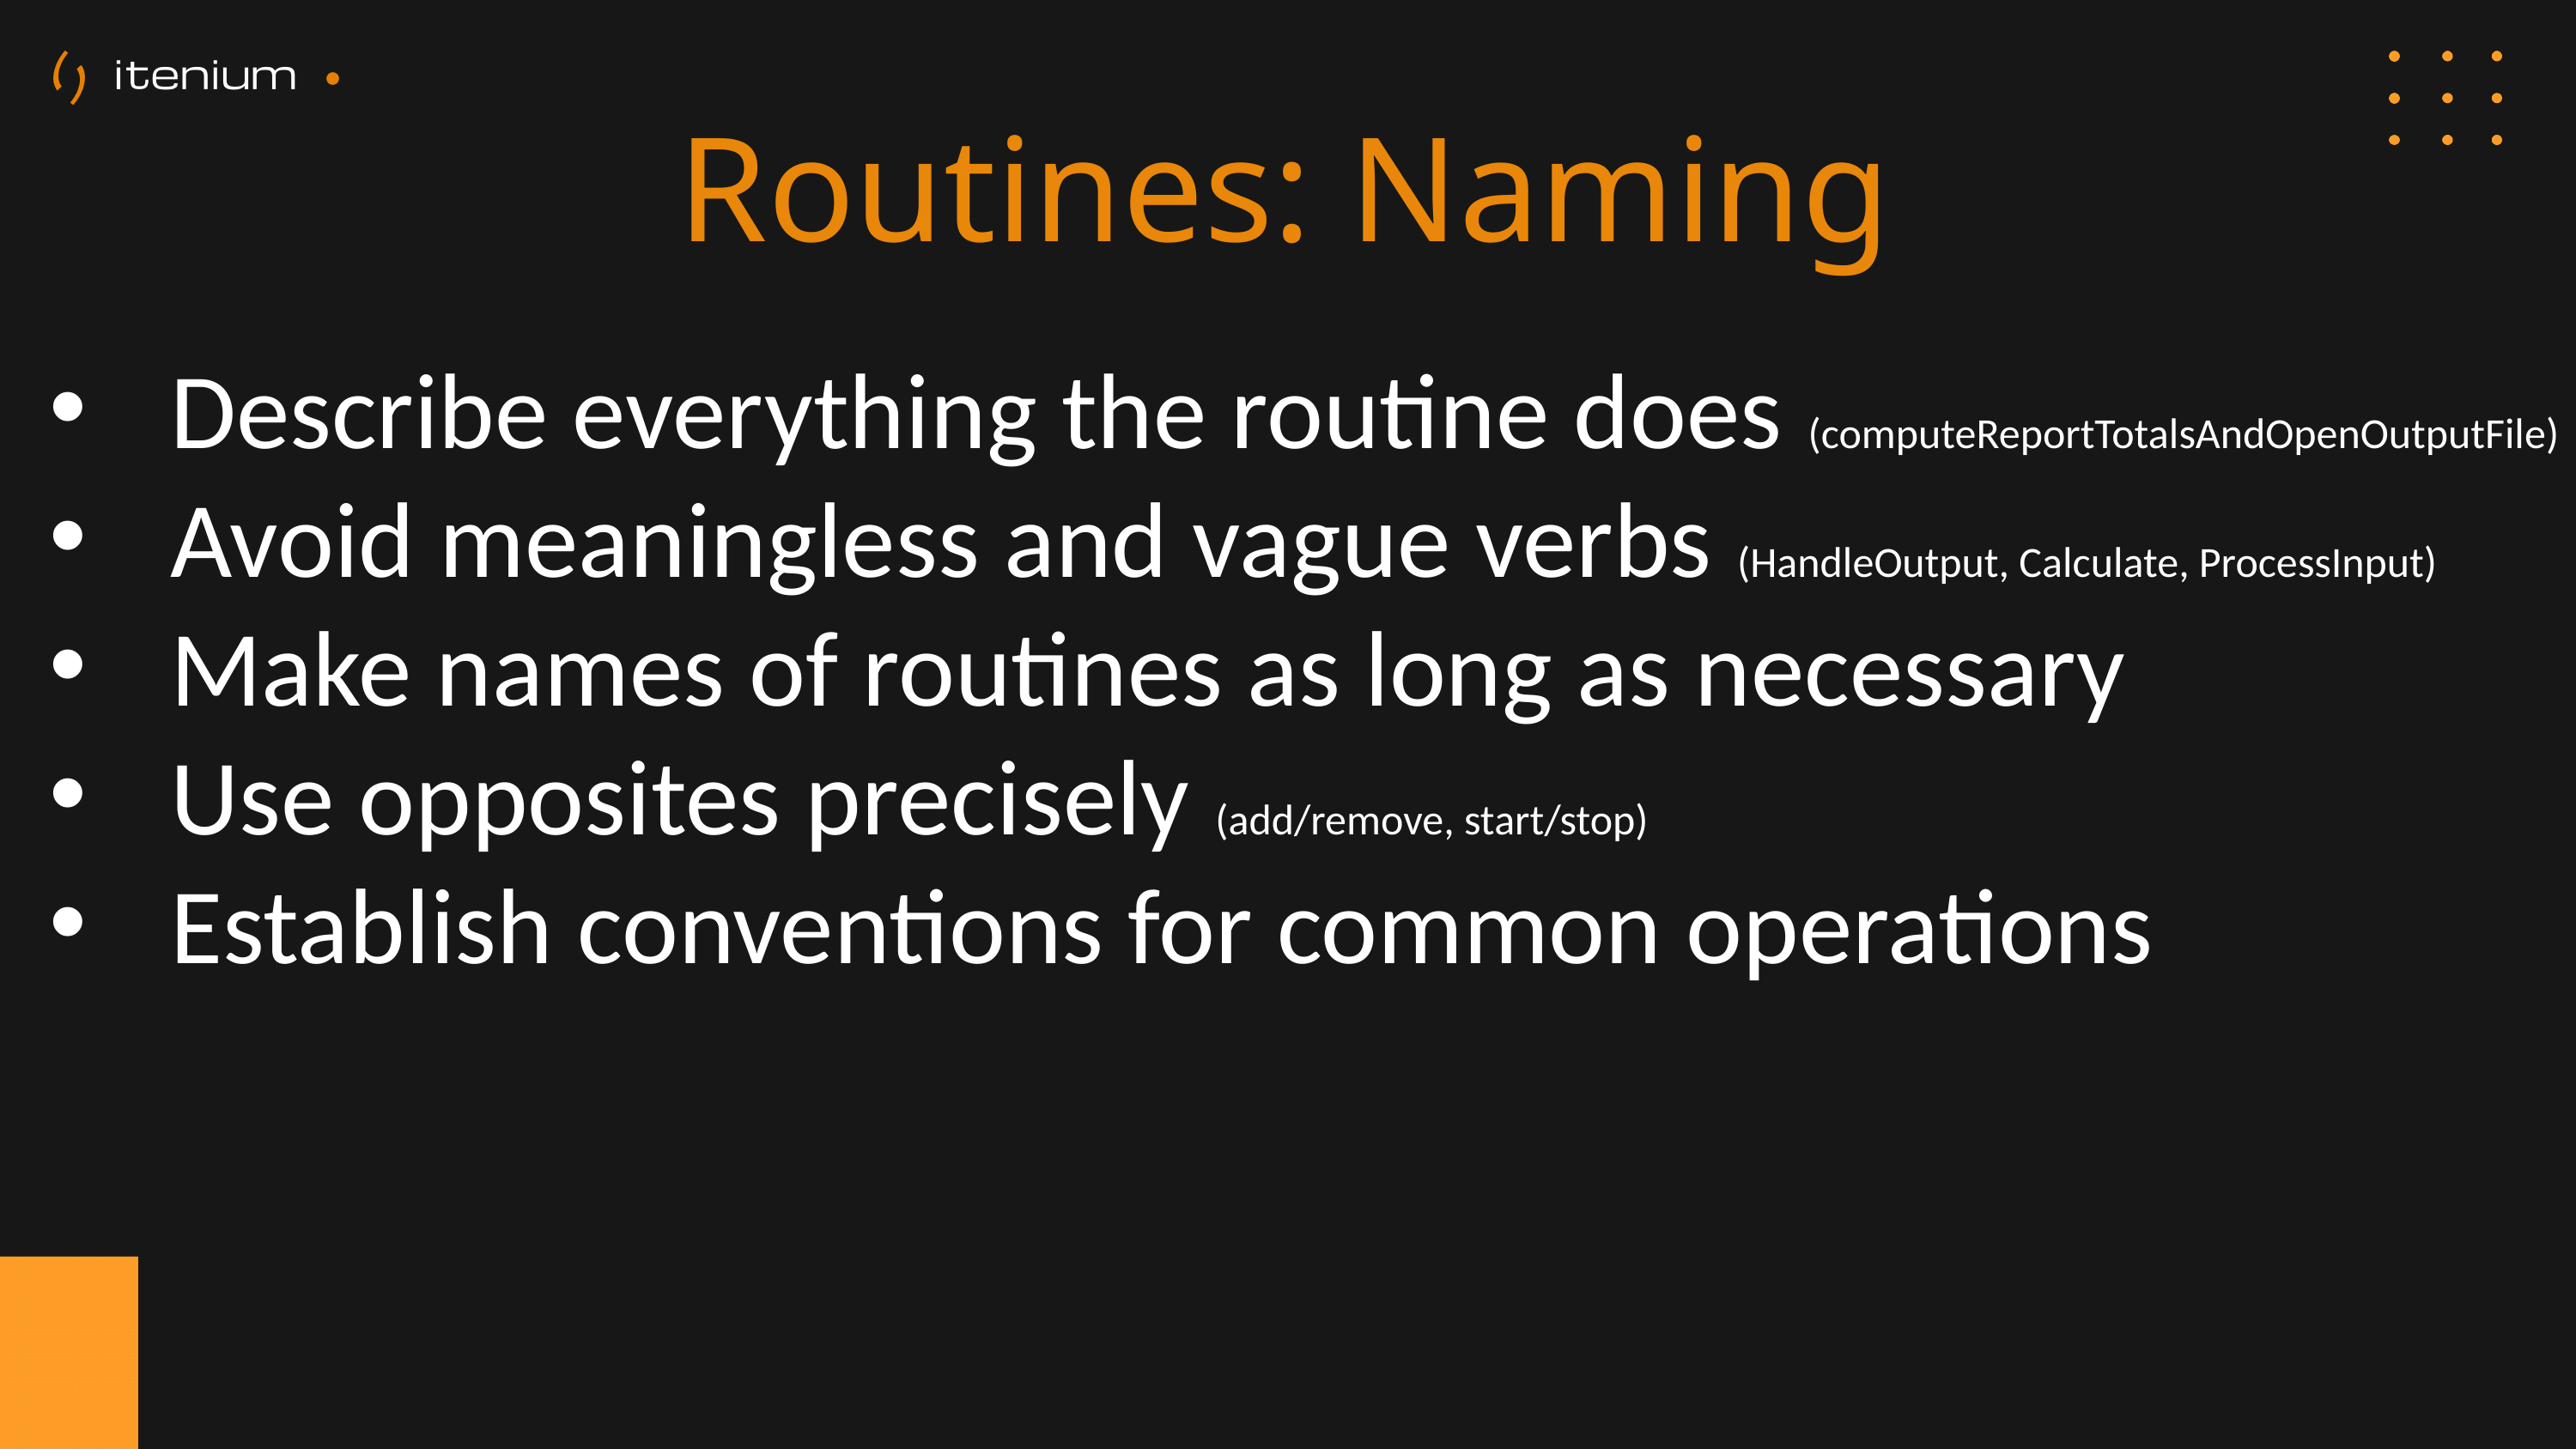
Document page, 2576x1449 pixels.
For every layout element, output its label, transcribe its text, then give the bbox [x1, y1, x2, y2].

picture [0, 1256, 139, 1449]
text_box Routines: Naming [0, 97, 2572, 271]
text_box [2389, 51, 2502, 145]
picture [34, 33, 360, 121]
text_box Describe everything the routine does (computeReportTotalsAndOpenOutputFile) Avoid meaningless and vague verbs (HandleOutput, Calculate, ProcessInput) Make names of routines as long as necessary Use opposites precisely (add/remove, start/stop) Establish conventions for common operations [36, 334, 2576, 991]
